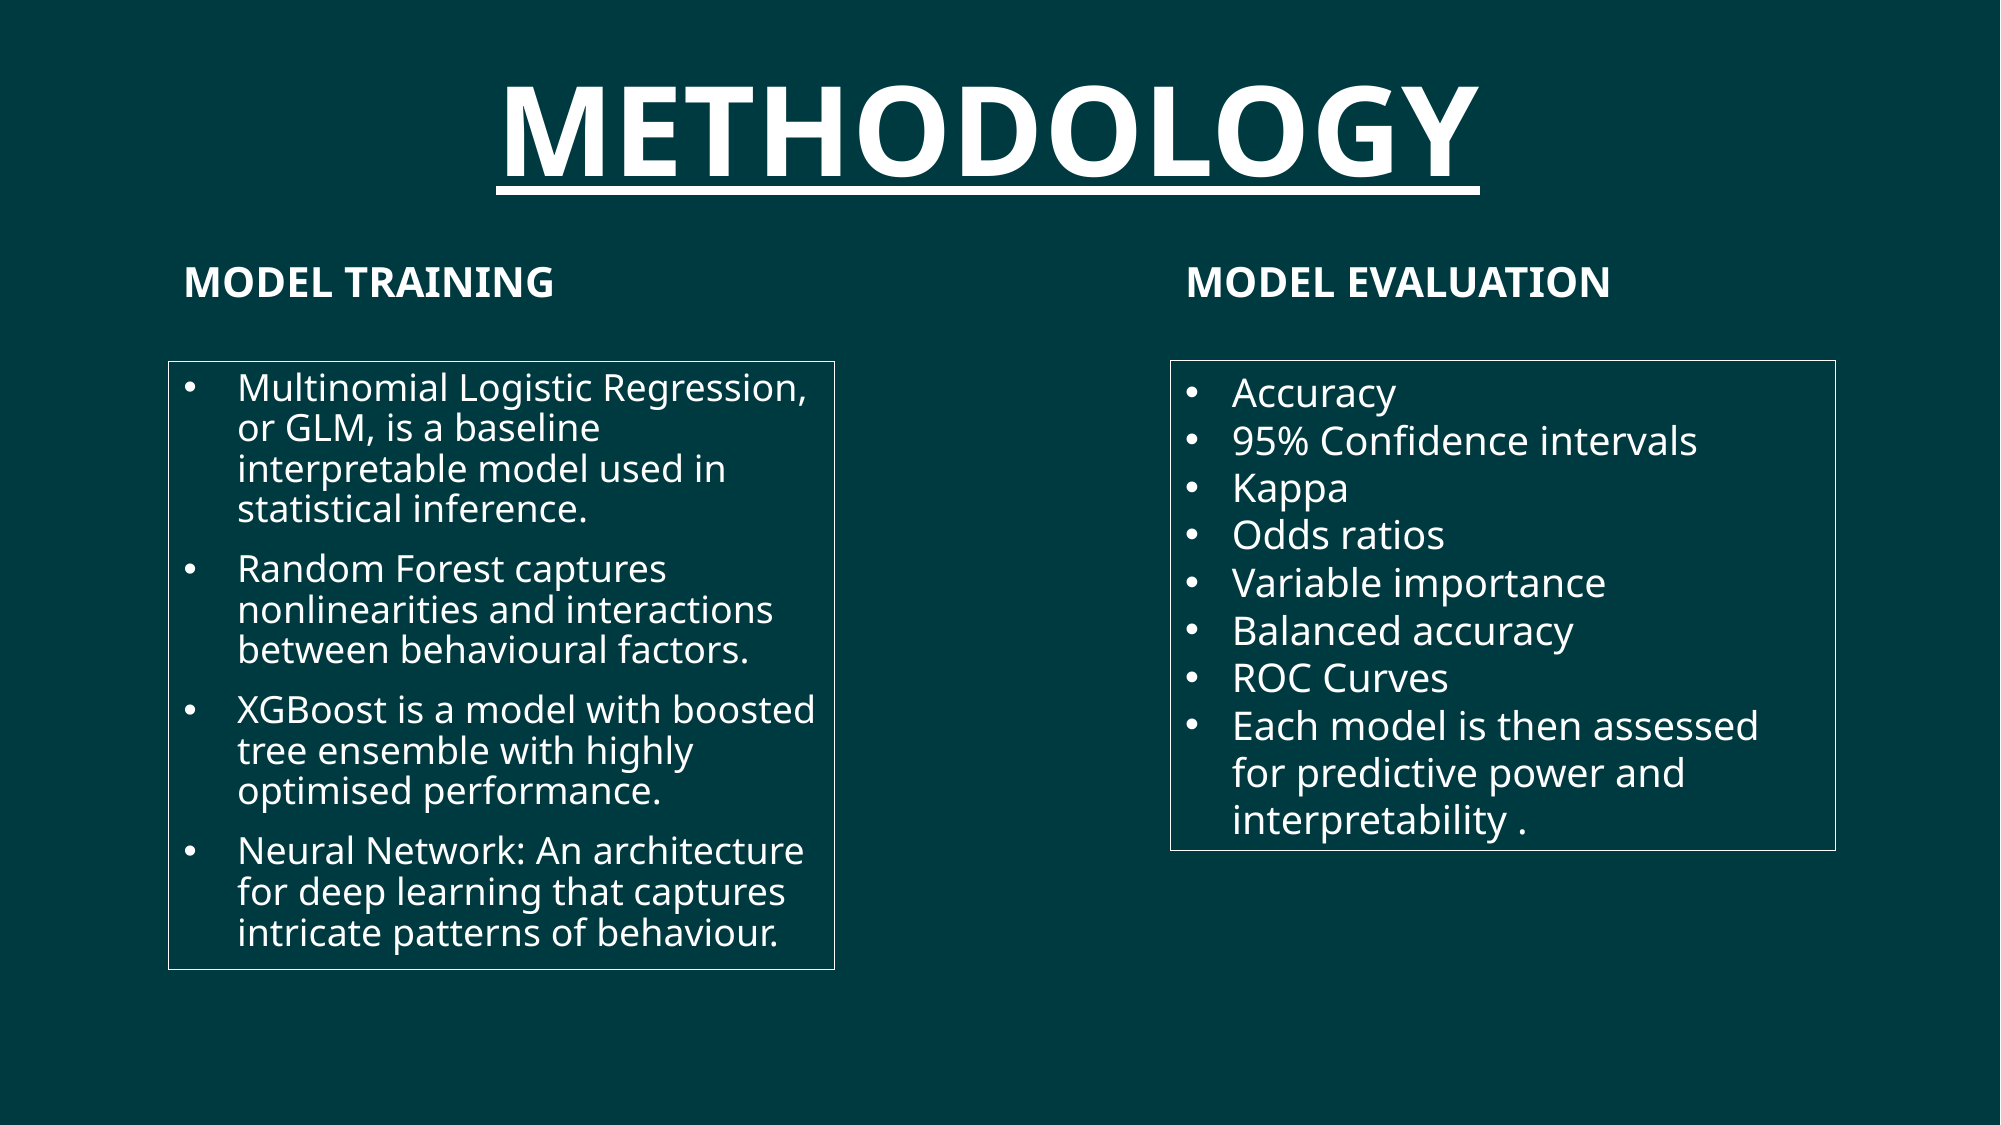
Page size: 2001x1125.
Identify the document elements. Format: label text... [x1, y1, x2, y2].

text_box MODEL TRAINING [167, 247, 726, 313]
text_box MODEL EVALUATION [1170, 247, 1812, 313]
text_box Accuracy 95% Confidence intervals Kappa Odds ratios Variable importance Balanced accuracy ROC Curves Each model is then assessed for predictive power and interpretability . [1170, 360, 1836, 851]
title METHODOLOGY [481, 61, 1505, 184]
list Multinomial Logistic Regression, or GLM, is a baseline interpretable model used in statistical inference. Random Forest captures nonlinearities and interactions between behavioural factors. XGBoost is a model with boosted tree ensemble with highly optimised performance. Neural Network: An architecture for deep learning that captures intricate patterns of behaviour. [168, 361, 835, 970]
